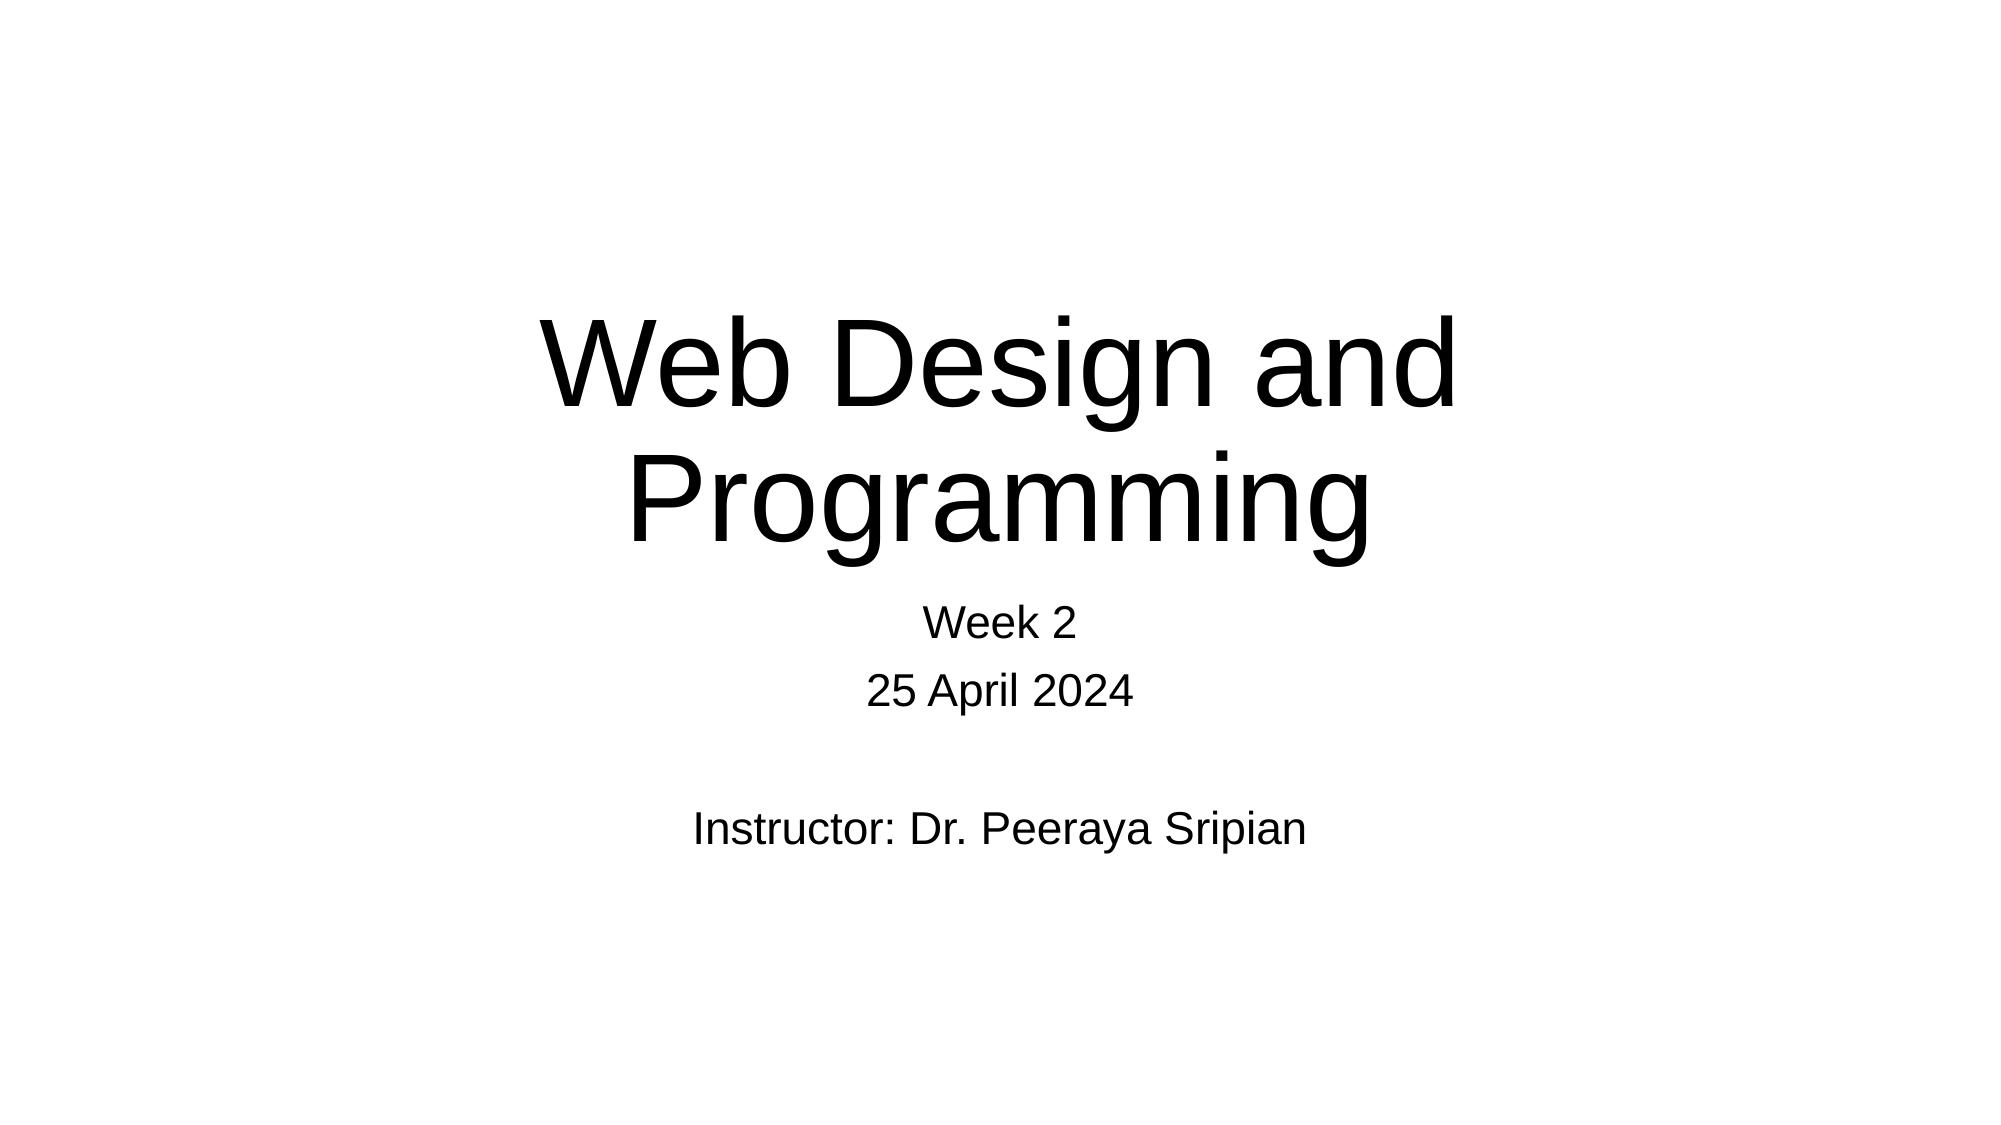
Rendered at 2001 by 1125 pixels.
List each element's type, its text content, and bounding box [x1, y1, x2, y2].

subtitle Week 2 25 April 2024 Instructor: Dr. Peeraya Sripian [249, 590, 1750, 863]
title Web Design and Programming [249, 184, 1750, 576]
